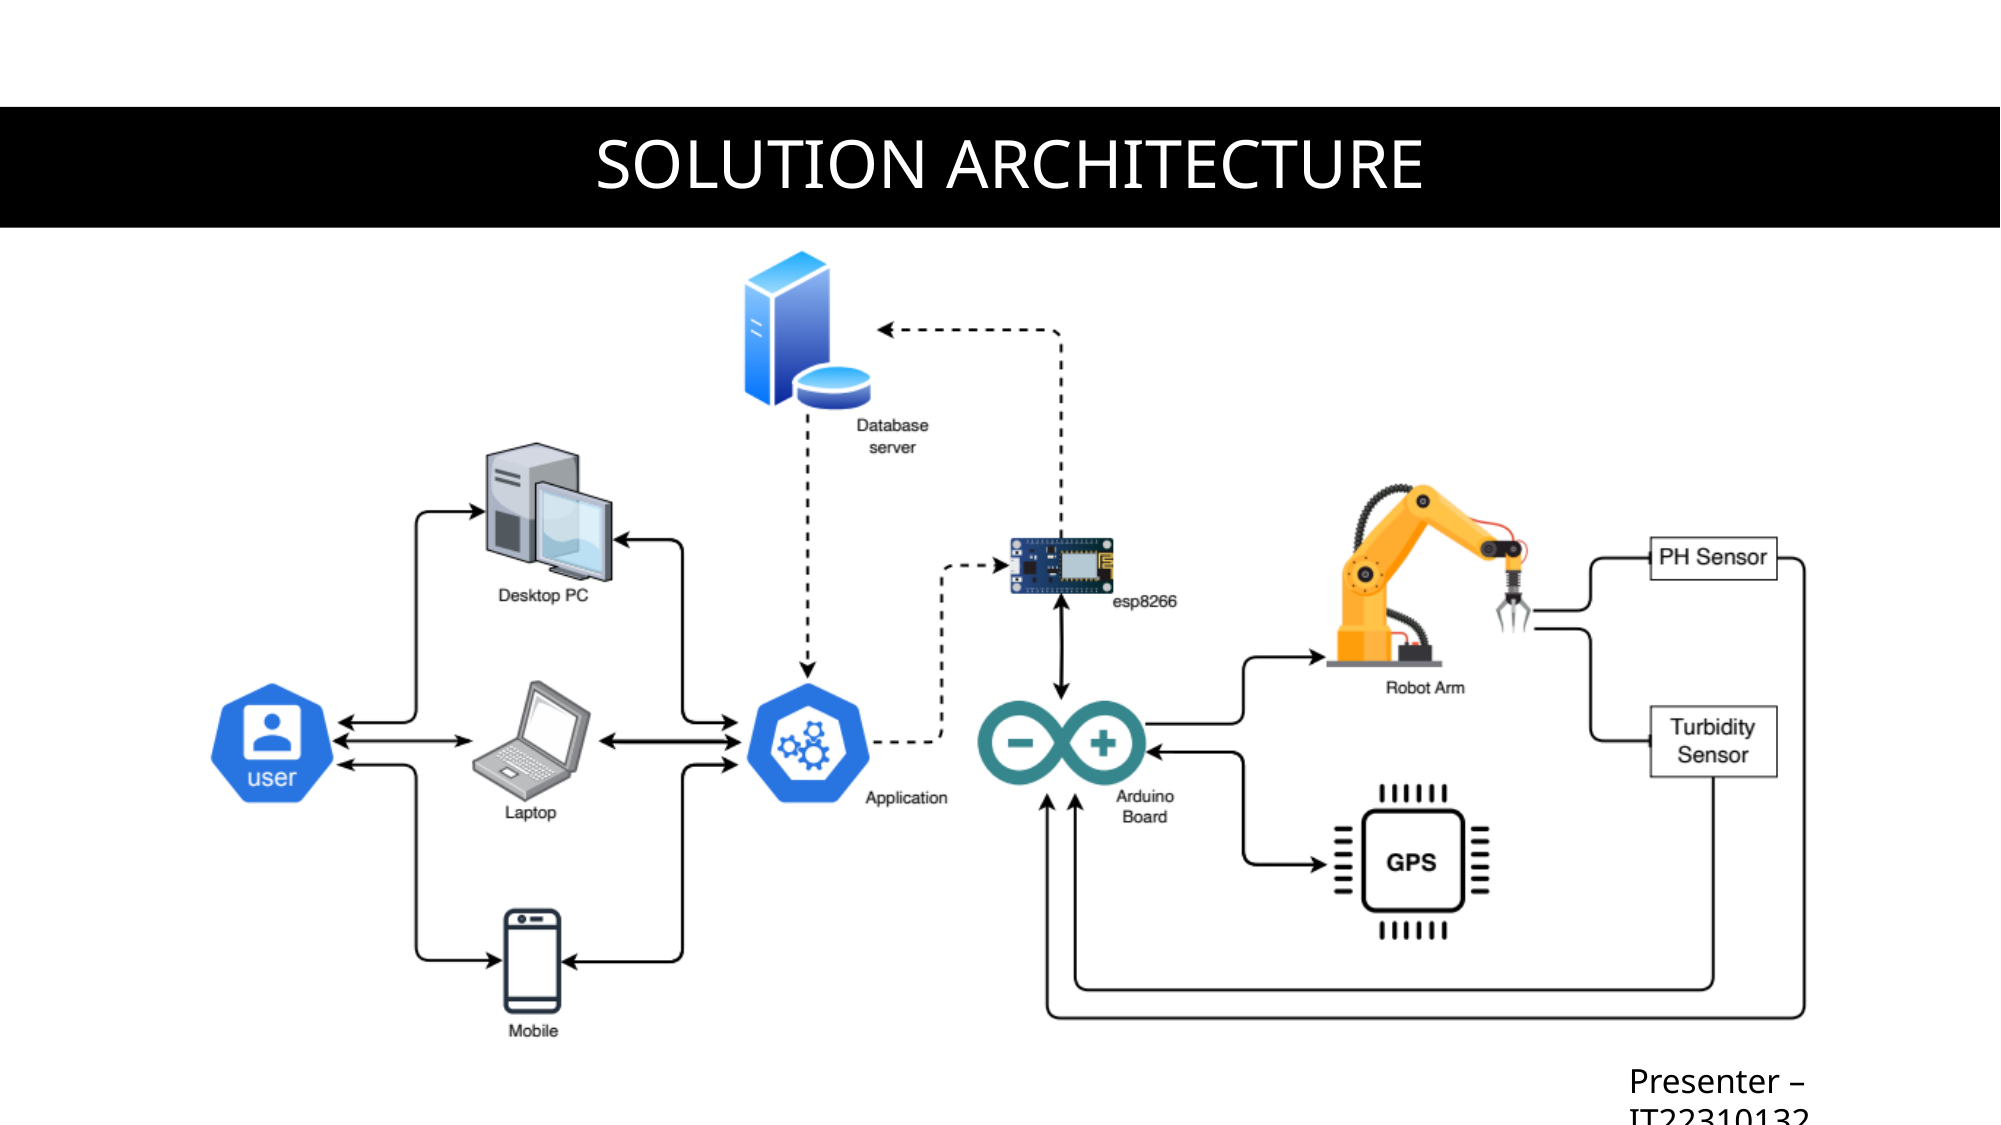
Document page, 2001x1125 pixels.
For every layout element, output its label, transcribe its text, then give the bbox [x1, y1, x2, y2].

text_box SOLUTION ARCHITECTURE [91, 105, 1931, 228]
text_box Presenter – IT22310132 [1614, 1053, 1979, 1125]
picture [191, 245, 1830, 1048]
text_box [0, 105, 2000, 229]
